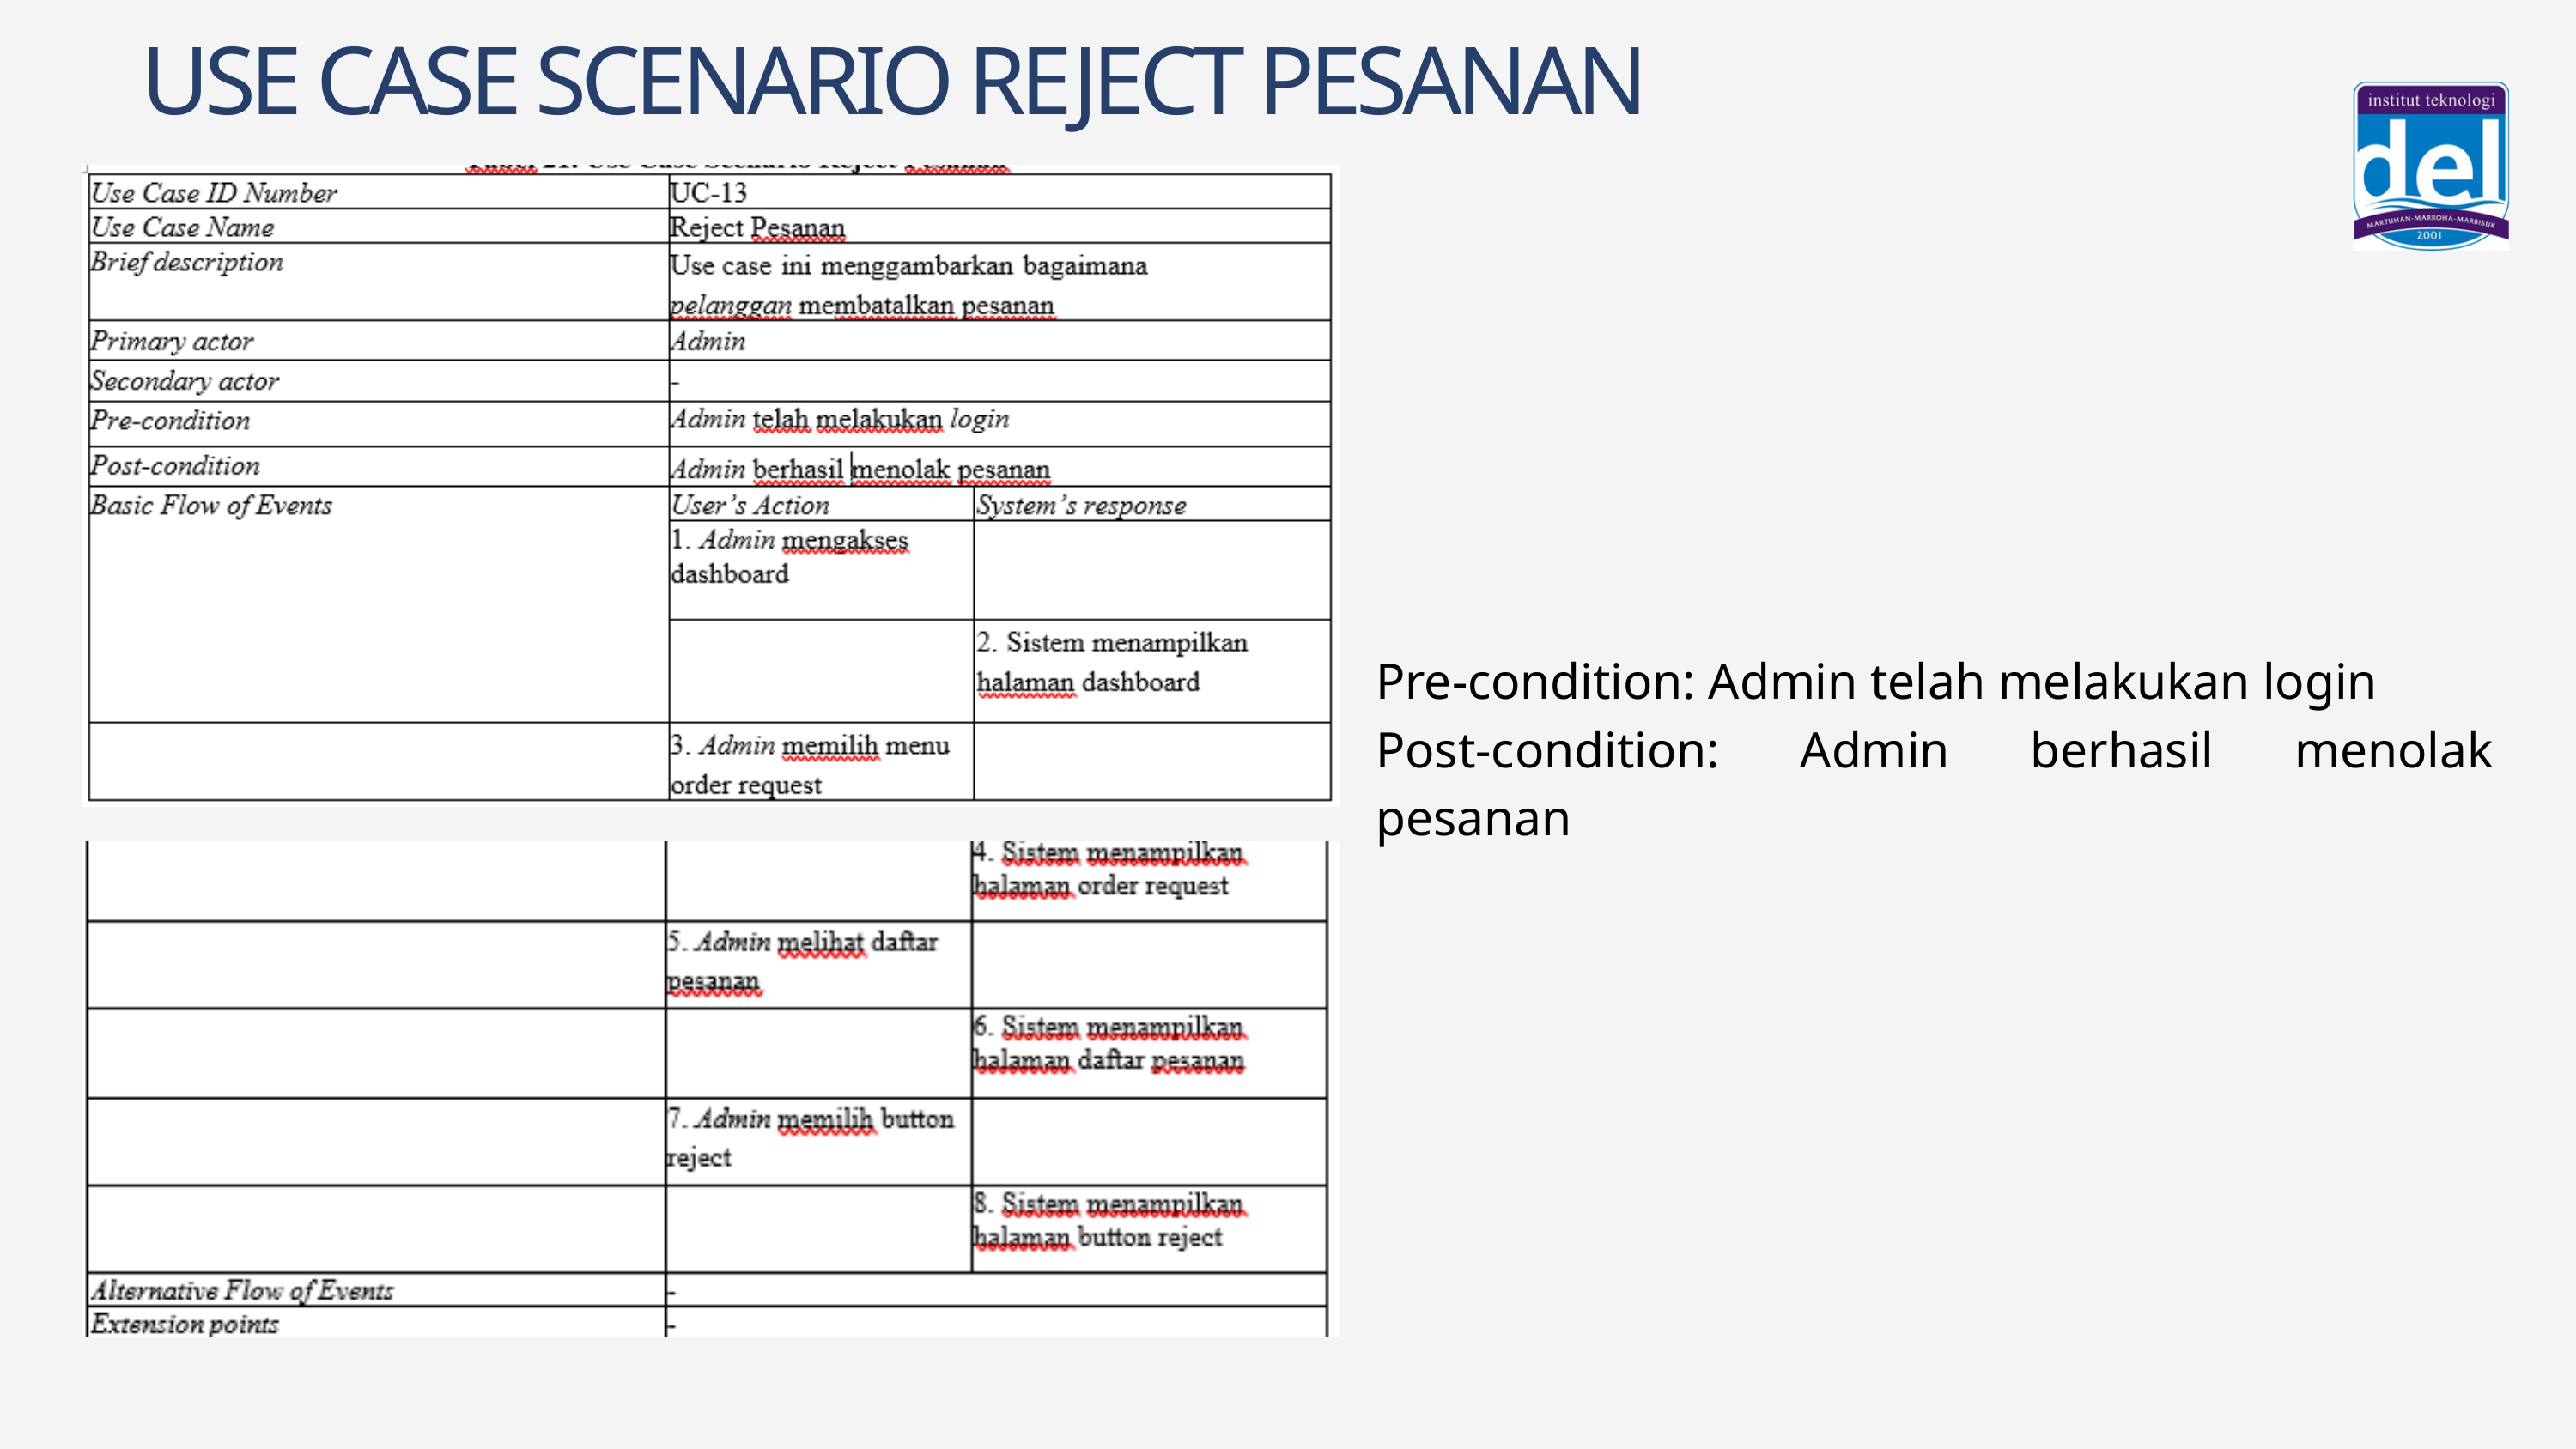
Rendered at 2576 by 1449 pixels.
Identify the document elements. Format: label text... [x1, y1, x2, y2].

picture [82, 165, 1340, 807]
text_box Pre-condition: Admin telah melakukan login Post-condition: Admin berhasil menolak pesanan [1376, 640, 2494, 846]
text_box USE CASE SCENARIO REJECT PESANAN [141, 41, 2432, 134]
text_box [82, 841, 1340, 1337]
text_box [2353, 81, 2510, 251]
